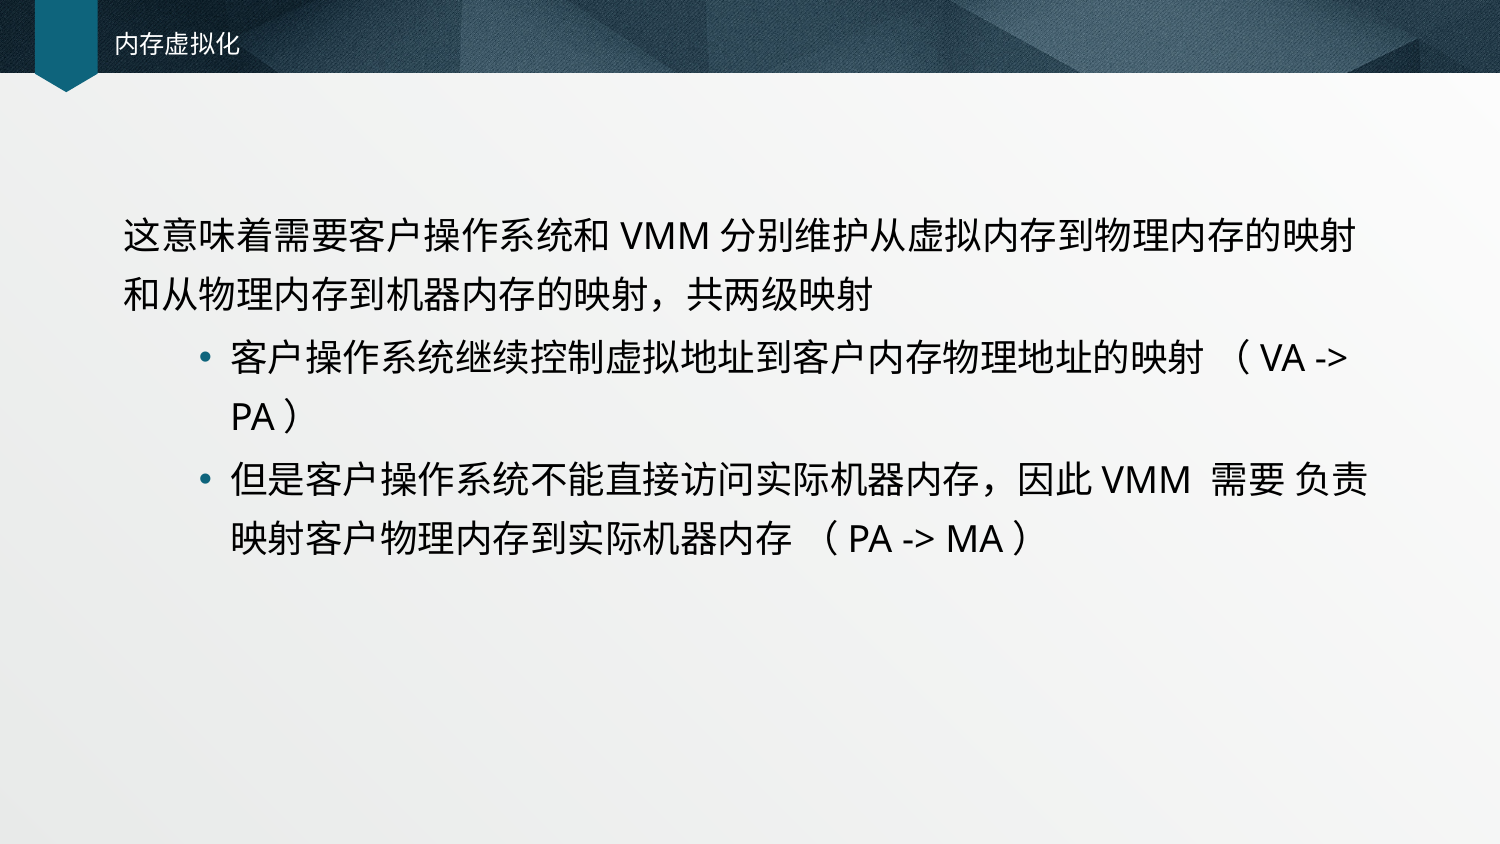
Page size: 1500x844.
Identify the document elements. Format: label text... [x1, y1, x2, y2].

text_box 这意味着需要客户操作系统和VMM分别维护从虚拟内存到物理内存的映射和从物理内存到机器内存的映射，共两级映射 客户操作系统继续控制虚拟地址到客户内存物理地址的映射 （VA -> PA） 但是客户操作系统不能直接访问实际机器内存，因此VMM 需要 负责映射客户物理内存到实际机器内存 （PA -> MA） [123, 191, 1376, 786]
title 内存虚拟化 [99, 20, 550, 66]
picture [0, 0, 34, 73]
text_box [112, 173, 1435, 351]
picture [98, 0, 1500, 73]
